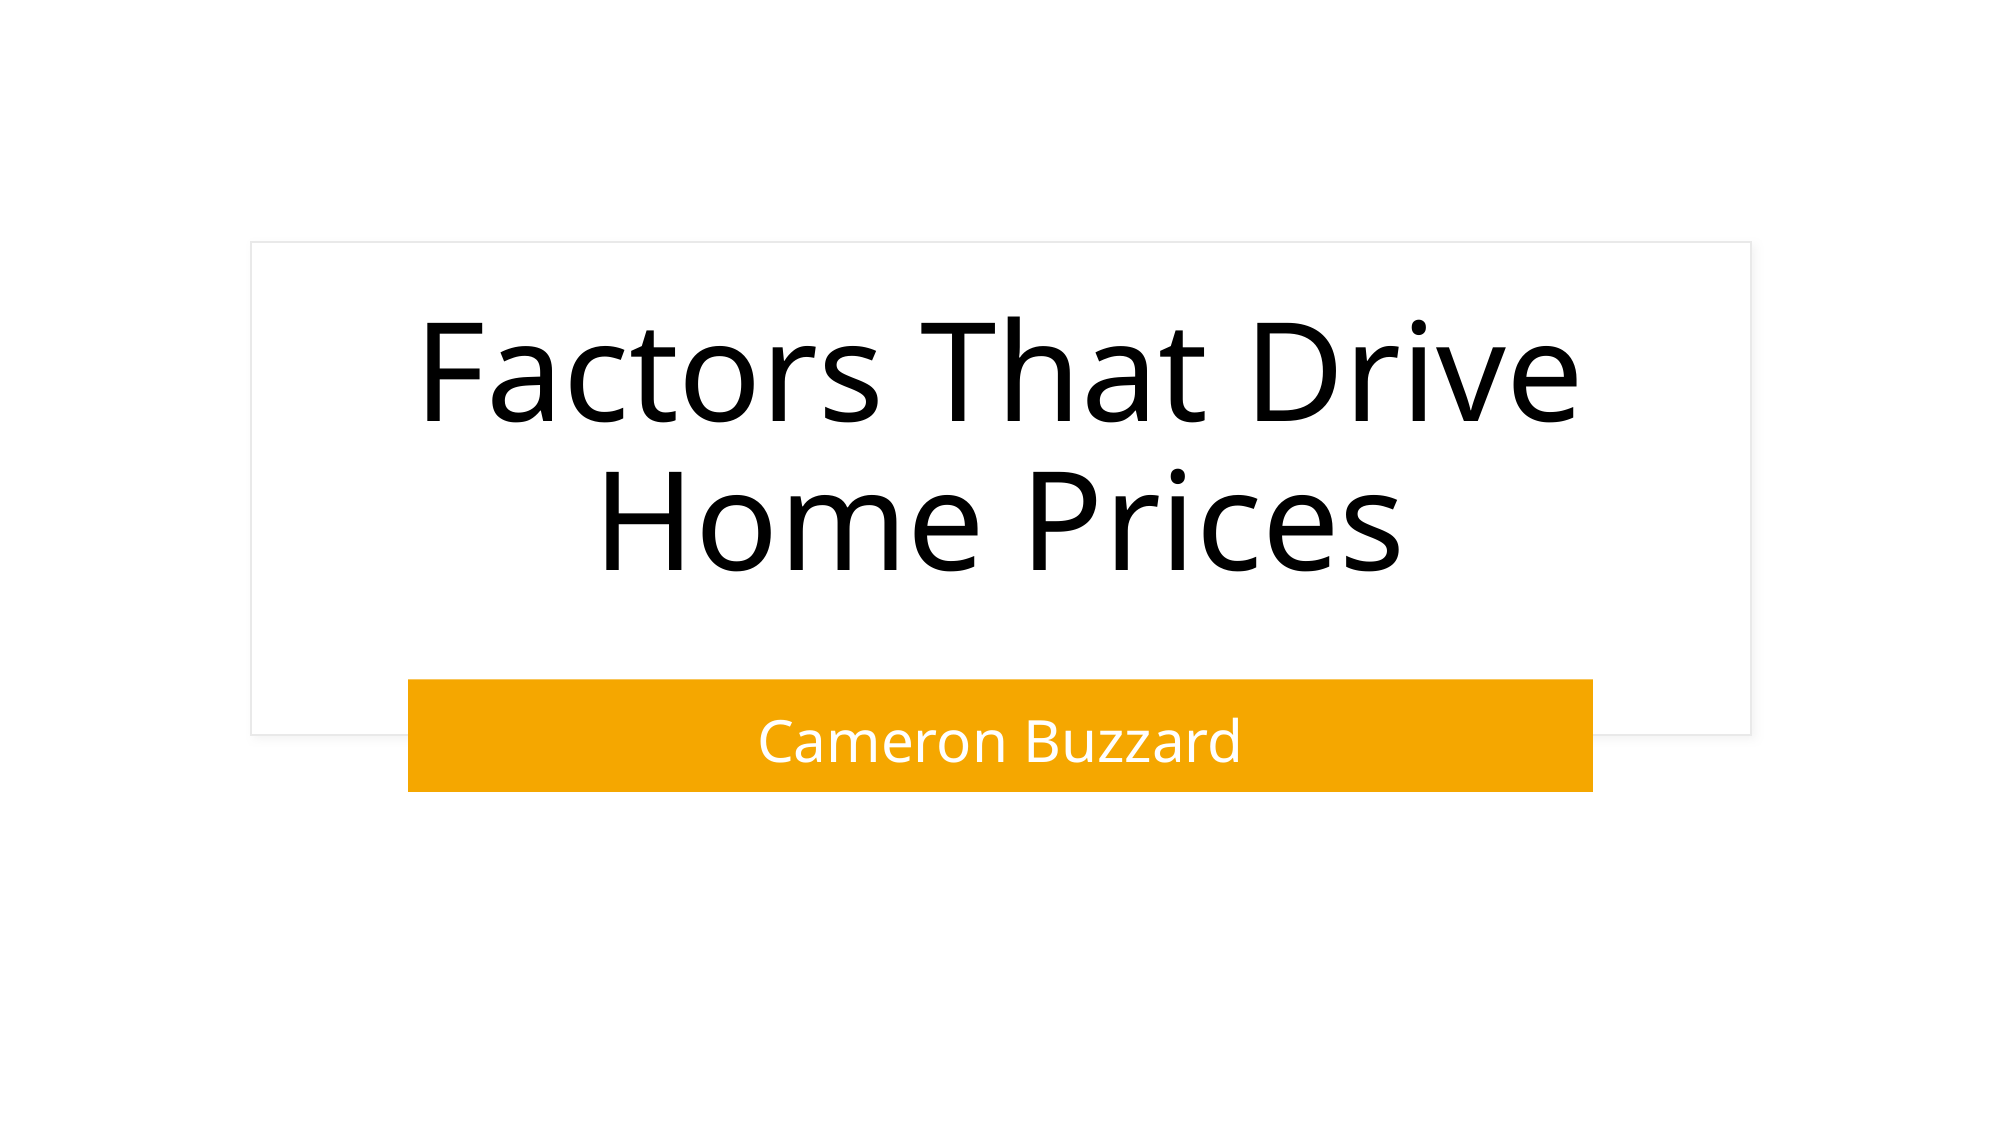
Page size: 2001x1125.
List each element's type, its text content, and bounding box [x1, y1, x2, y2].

title Factors That Drive Home Prices [295, 273, 1704, 630]
subtitle Cameron Buzzard [408, 679, 1593, 792]
